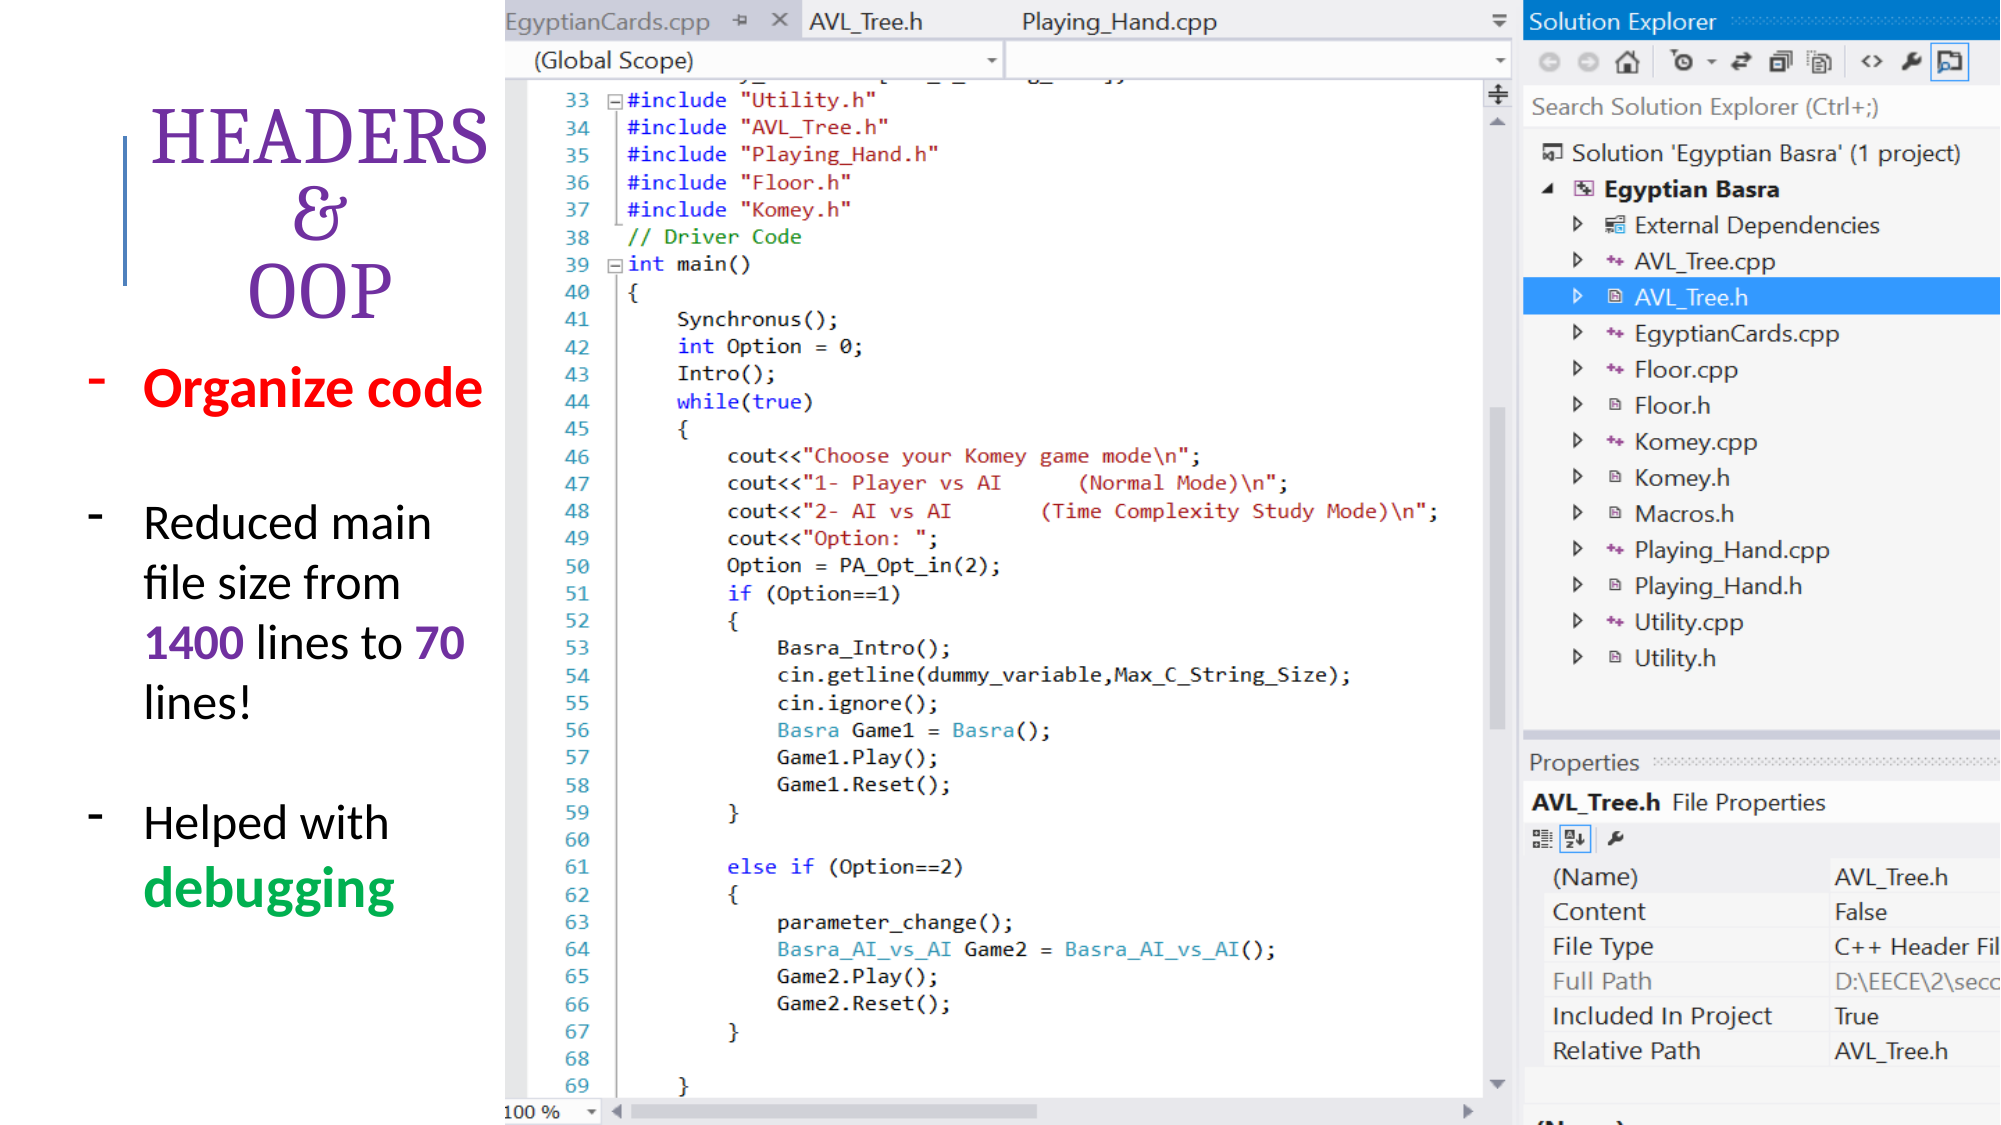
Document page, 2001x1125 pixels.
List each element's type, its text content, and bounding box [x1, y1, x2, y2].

picture [504, 0, 2000, 1125]
title Headers & OOP [122, 93, 498, 341]
text_box Organize code Reduced main file size from 1400 lines to 70 lines! Helped with debugging [72, 341, 498, 927]
